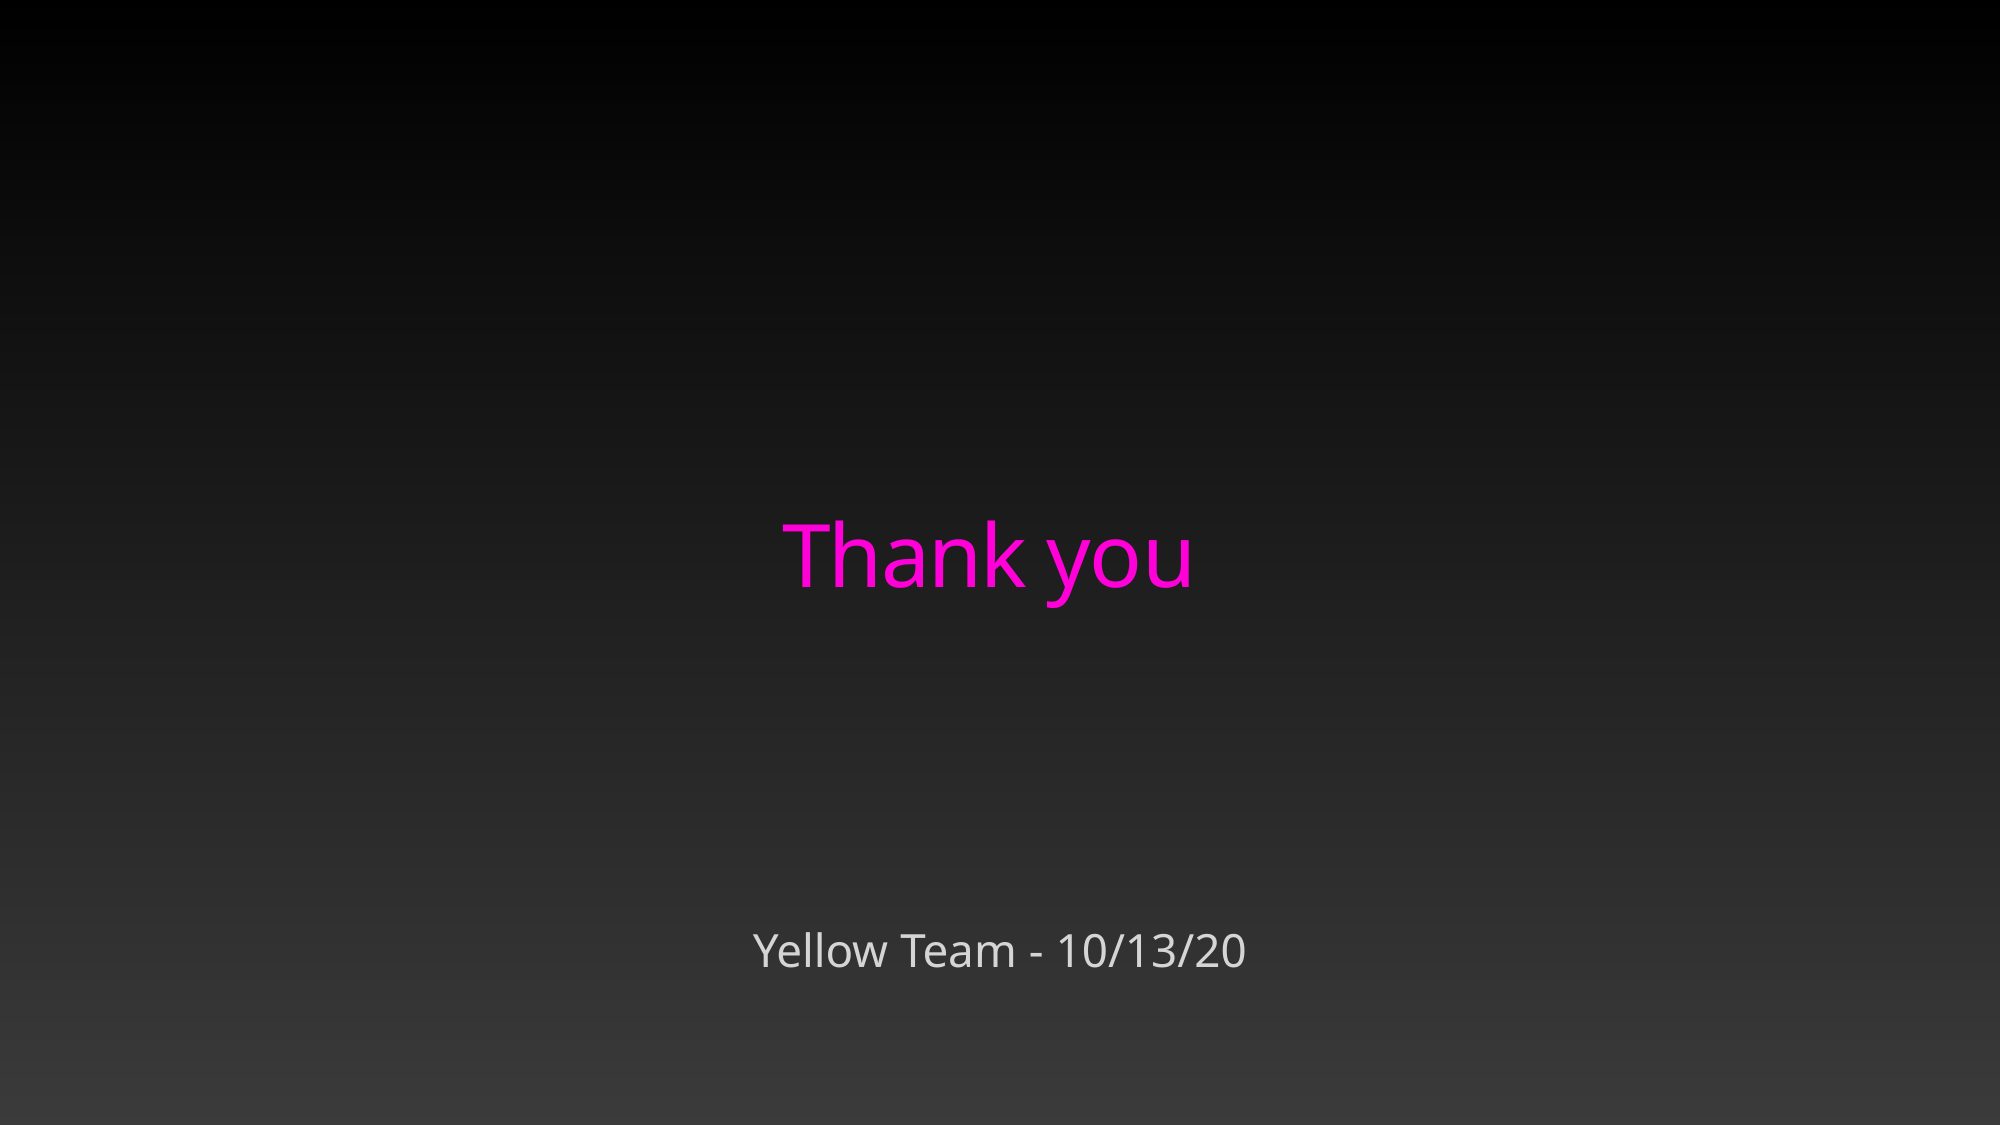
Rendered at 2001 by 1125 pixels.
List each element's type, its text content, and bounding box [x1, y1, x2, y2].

list Yellow Team - 10/13/20 [104, 914, 1897, 984]
list Thank you [103, 381, 1897, 744]
